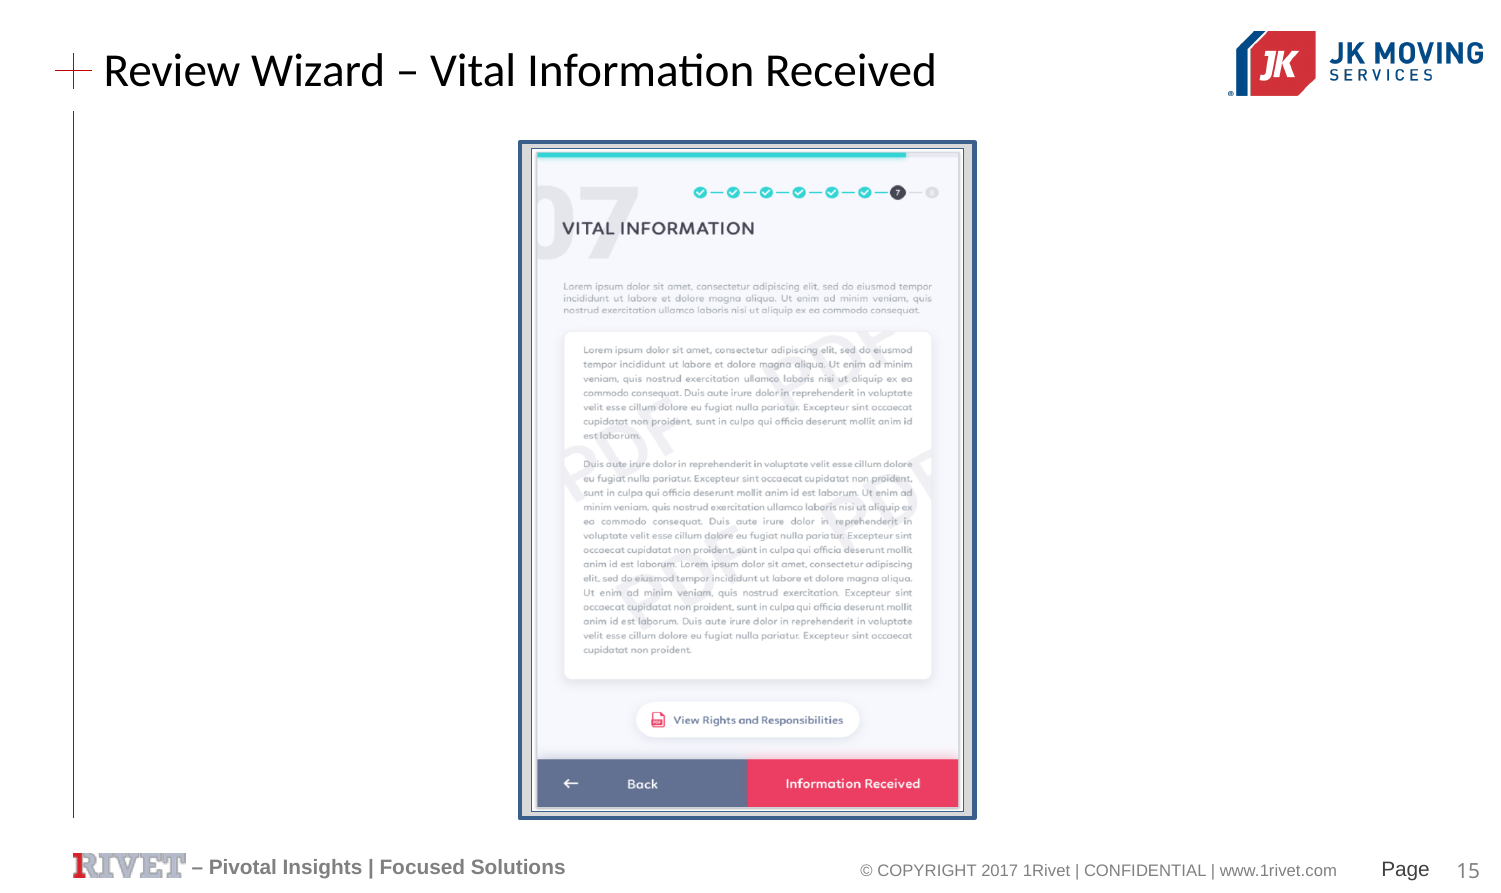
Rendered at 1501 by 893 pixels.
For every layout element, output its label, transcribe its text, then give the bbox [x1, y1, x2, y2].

title Review Wizard – Vital Information Received [88, 31, 1227, 104]
picture [1228, 30, 1483, 96]
text_box [518, 140, 977, 820]
picture [530, 148, 964, 812]
picture [73, 853, 186, 878]
